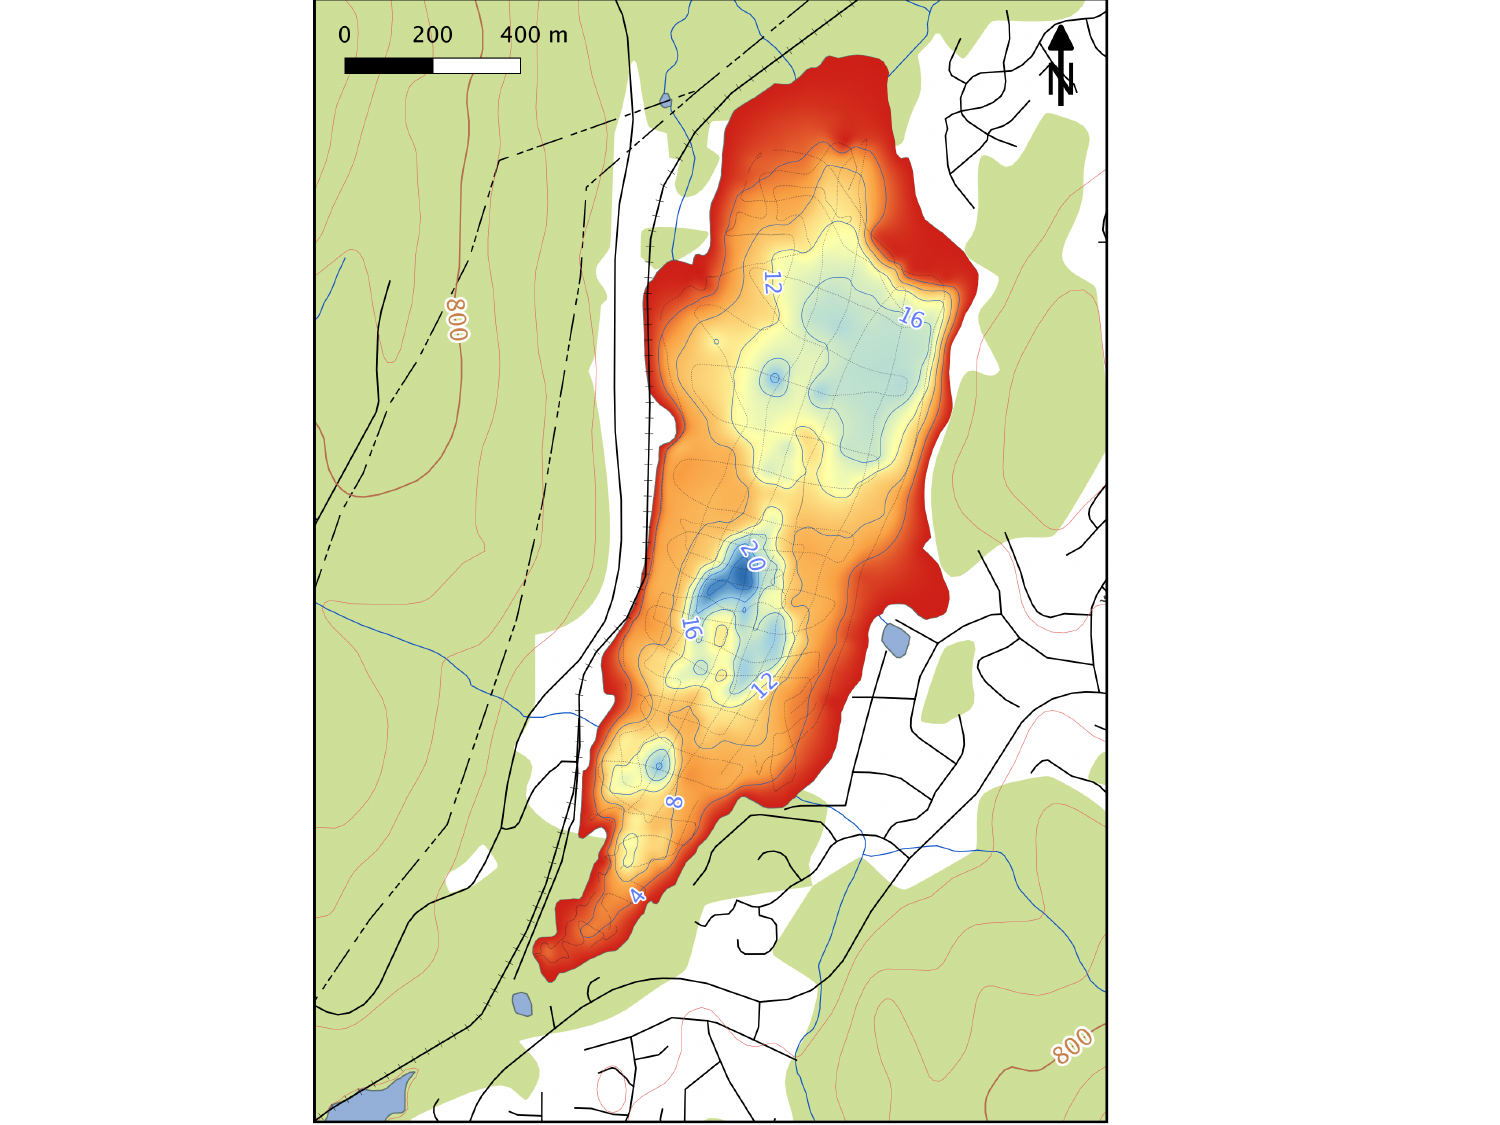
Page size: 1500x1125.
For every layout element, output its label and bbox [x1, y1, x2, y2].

picture [313, 0, 1109, 1125]
